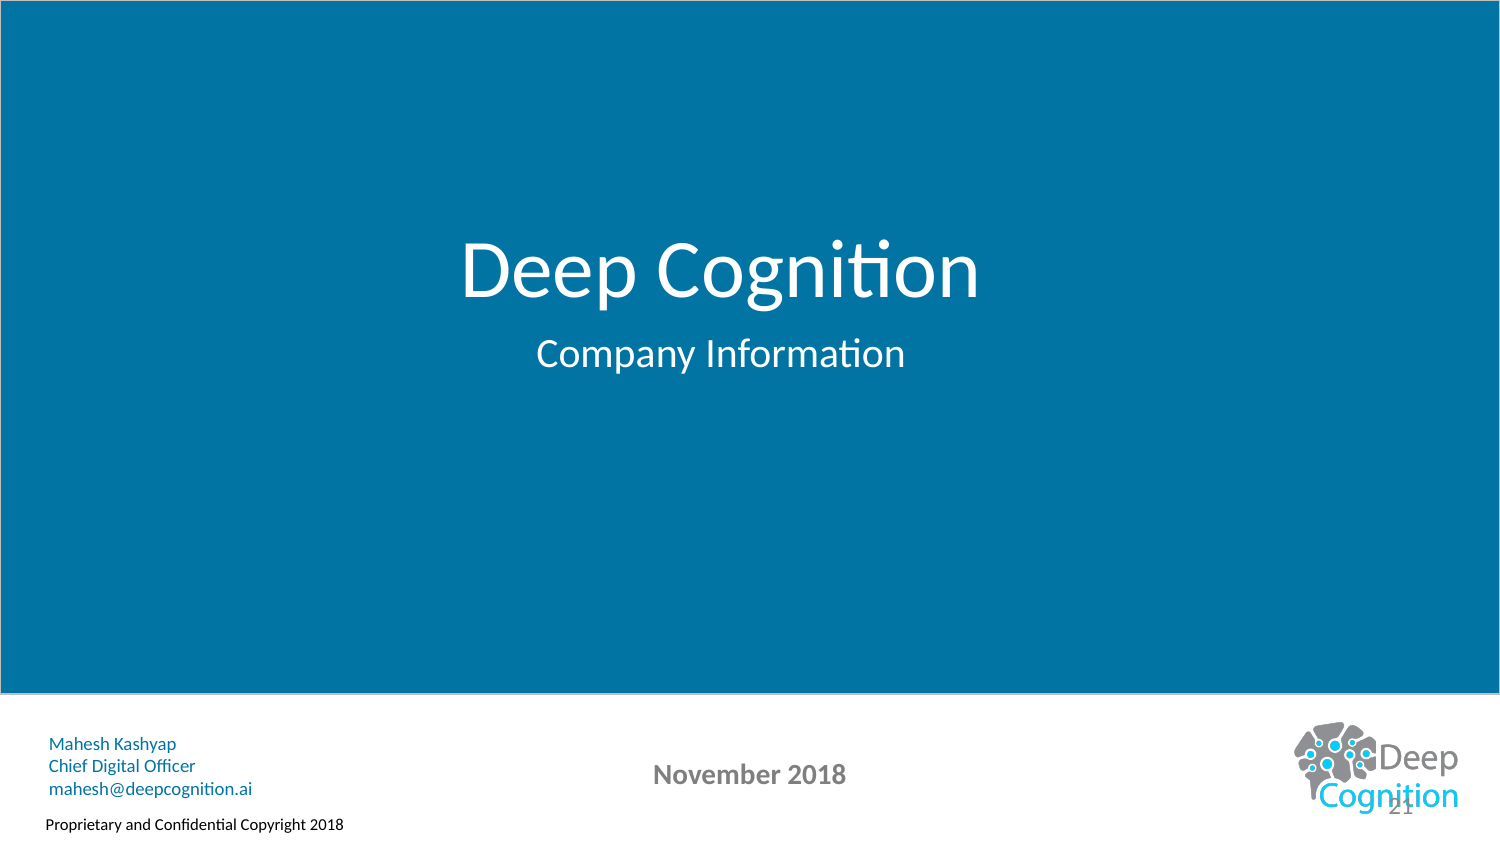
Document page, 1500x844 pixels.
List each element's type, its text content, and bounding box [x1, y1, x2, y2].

text_box Deep Cognition Company Information [206, 234, 1236, 400]
slide_number ‹#› [1074, 782, 1425, 827]
footer Proprietary and Confidential Copyright 2018 [34, 808, 441, 844]
text_box [0, 0, 1500, 694]
text_box November 2018 [374, 758, 1125, 796]
text_box Mahesh Kashyap Chief Digital Officer mahesh@deepcognition.ai [37, 725, 267, 806]
picture [1284, 720, 1500, 816]
